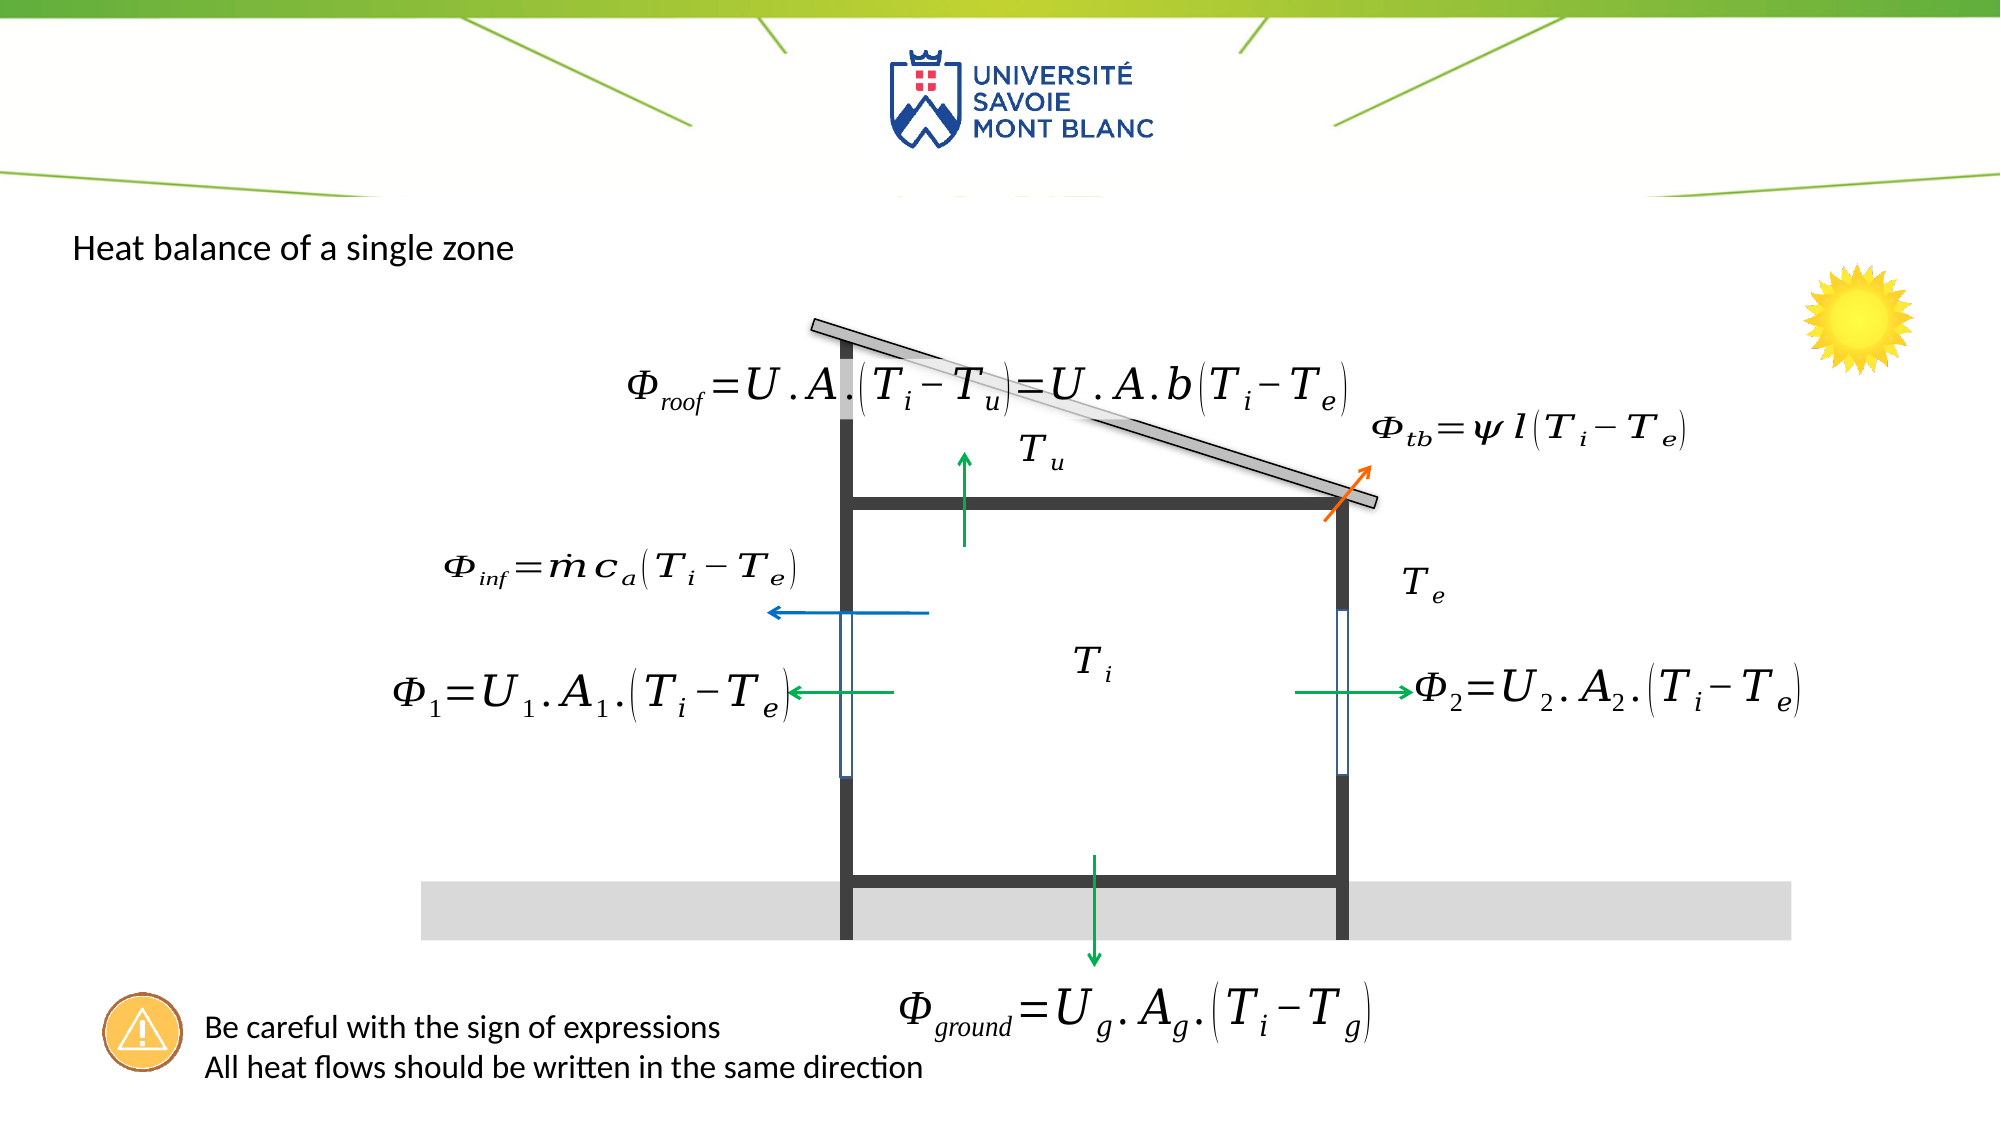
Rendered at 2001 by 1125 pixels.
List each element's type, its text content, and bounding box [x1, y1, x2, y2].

text_box [1345, 879, 1793, 942]
text_box Be careful with the sign of expressions All heat flows should be written in the same direction [189, 997, 940, 1093]
text_box [1334, 701, 1350, 777]
text_box [1072, 642, 1113, 688]
picture [0, 0, 2000, 197]
text_box [851, 501, 1345, 883]
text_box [1323, 464, 1372, 522]
text_box [838, 702, 842, 780]
text_box [1099, 883, 1338, 942]
text_box [391, 665, 792, 727]
text_box [1370, 407, 1689, 454]
text_box [810, 318, 941, 358]
text_box [1018, 429, 1065, 475]
text_box [851, 883, 1090, 942]
text_box [1334, 608, 1350, 691]
text_box [1092, 420, 1318, 492]
picture [1802, 263, 1915, 375]
text_box [1401, 562, 1446, 609]
text_box [838, 623, 842, 691]
text_box [1414, 660, 1804, 721]
text_box [897, 978, 1374, 1047]
text_box [625, 358, 842, 420]
text_box [851, 358, 1350, 420]
picture [102, 991, 183, 1073]
text_box [442, 546, 799, 593]
text_box [419, 879, 842, 942]
text_box Heat balance of a single zone [57, 215, 531, 275]
